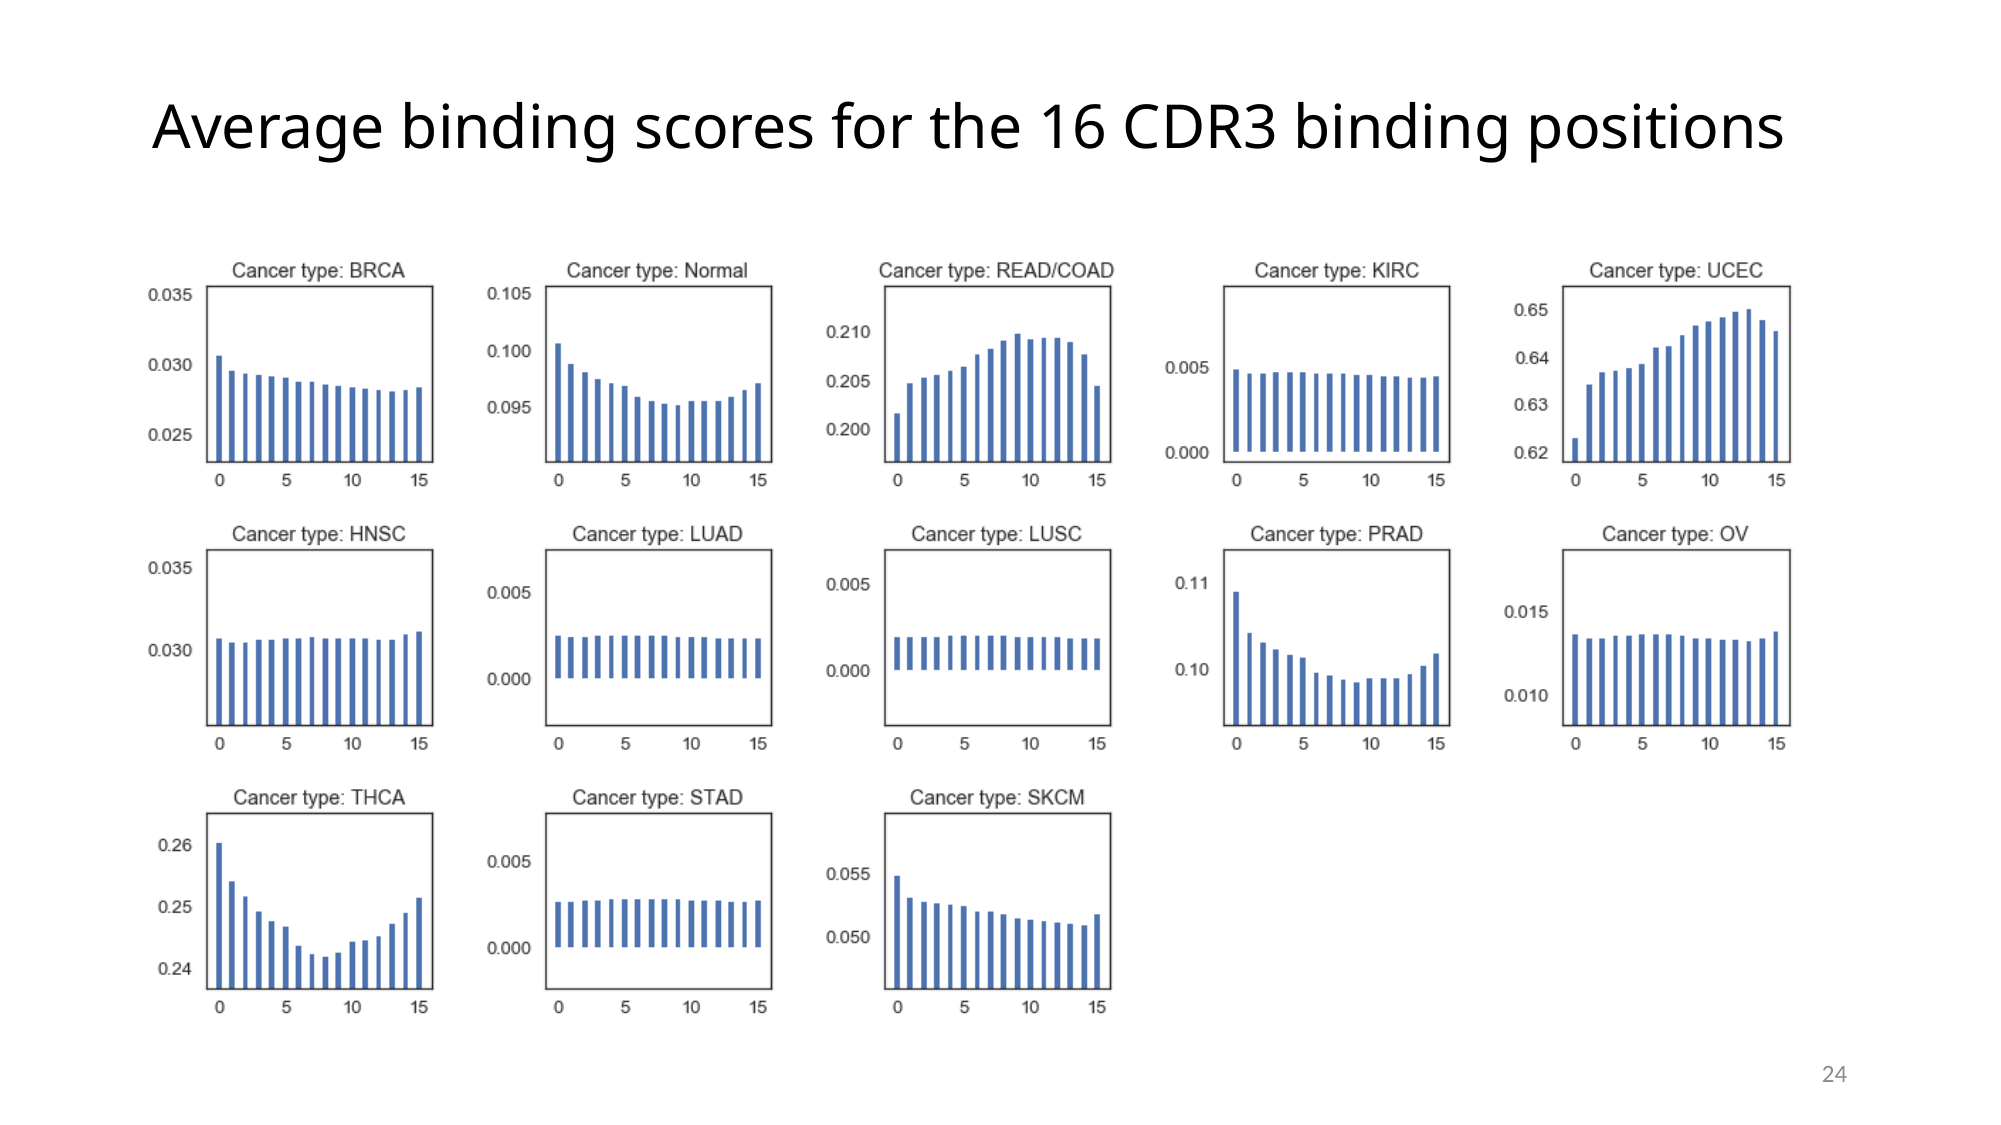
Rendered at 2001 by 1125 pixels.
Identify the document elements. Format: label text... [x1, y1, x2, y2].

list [137, 253, 1798, 1027]
title Average binding scores for the 16 CDR3 binding positions [137, 59, 1863, 200]
slide_number 24 [1412, 1042, 1863, 1103]
